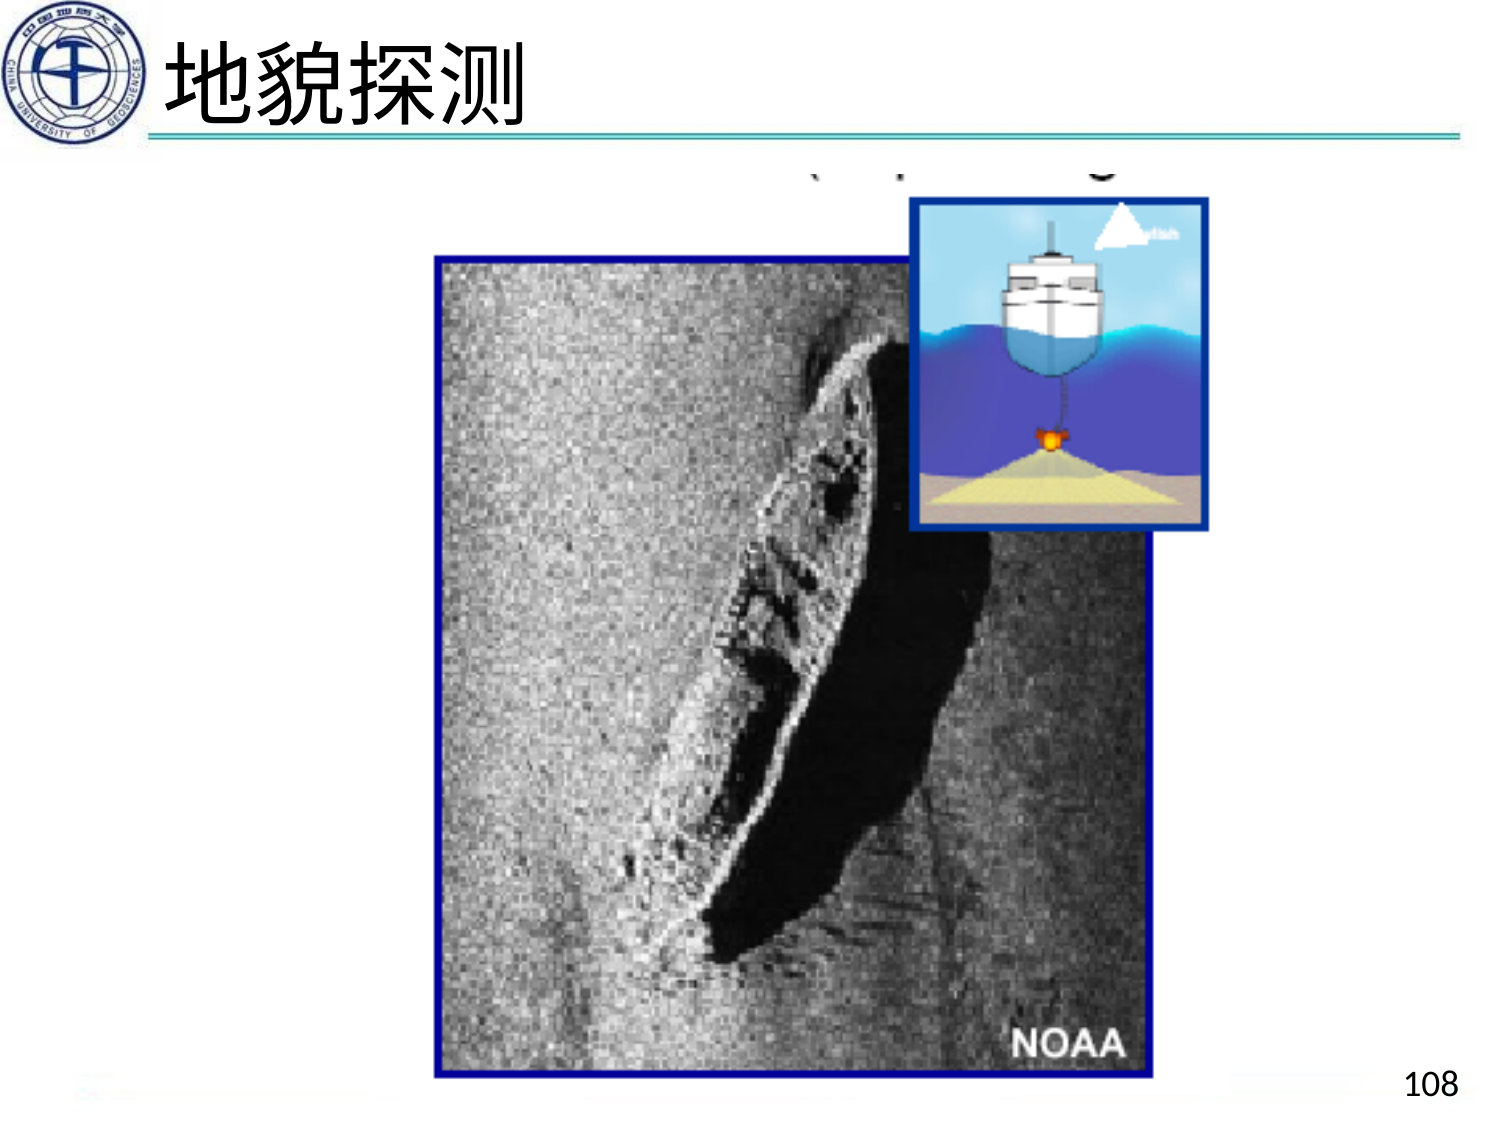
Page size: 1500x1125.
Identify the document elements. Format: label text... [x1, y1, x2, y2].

text_box 108 [1387, 1051, 1500, 1125]
picture [0, 0, 1500, 1125]
title 地貌探测 [147, 19, 1423, 207]
